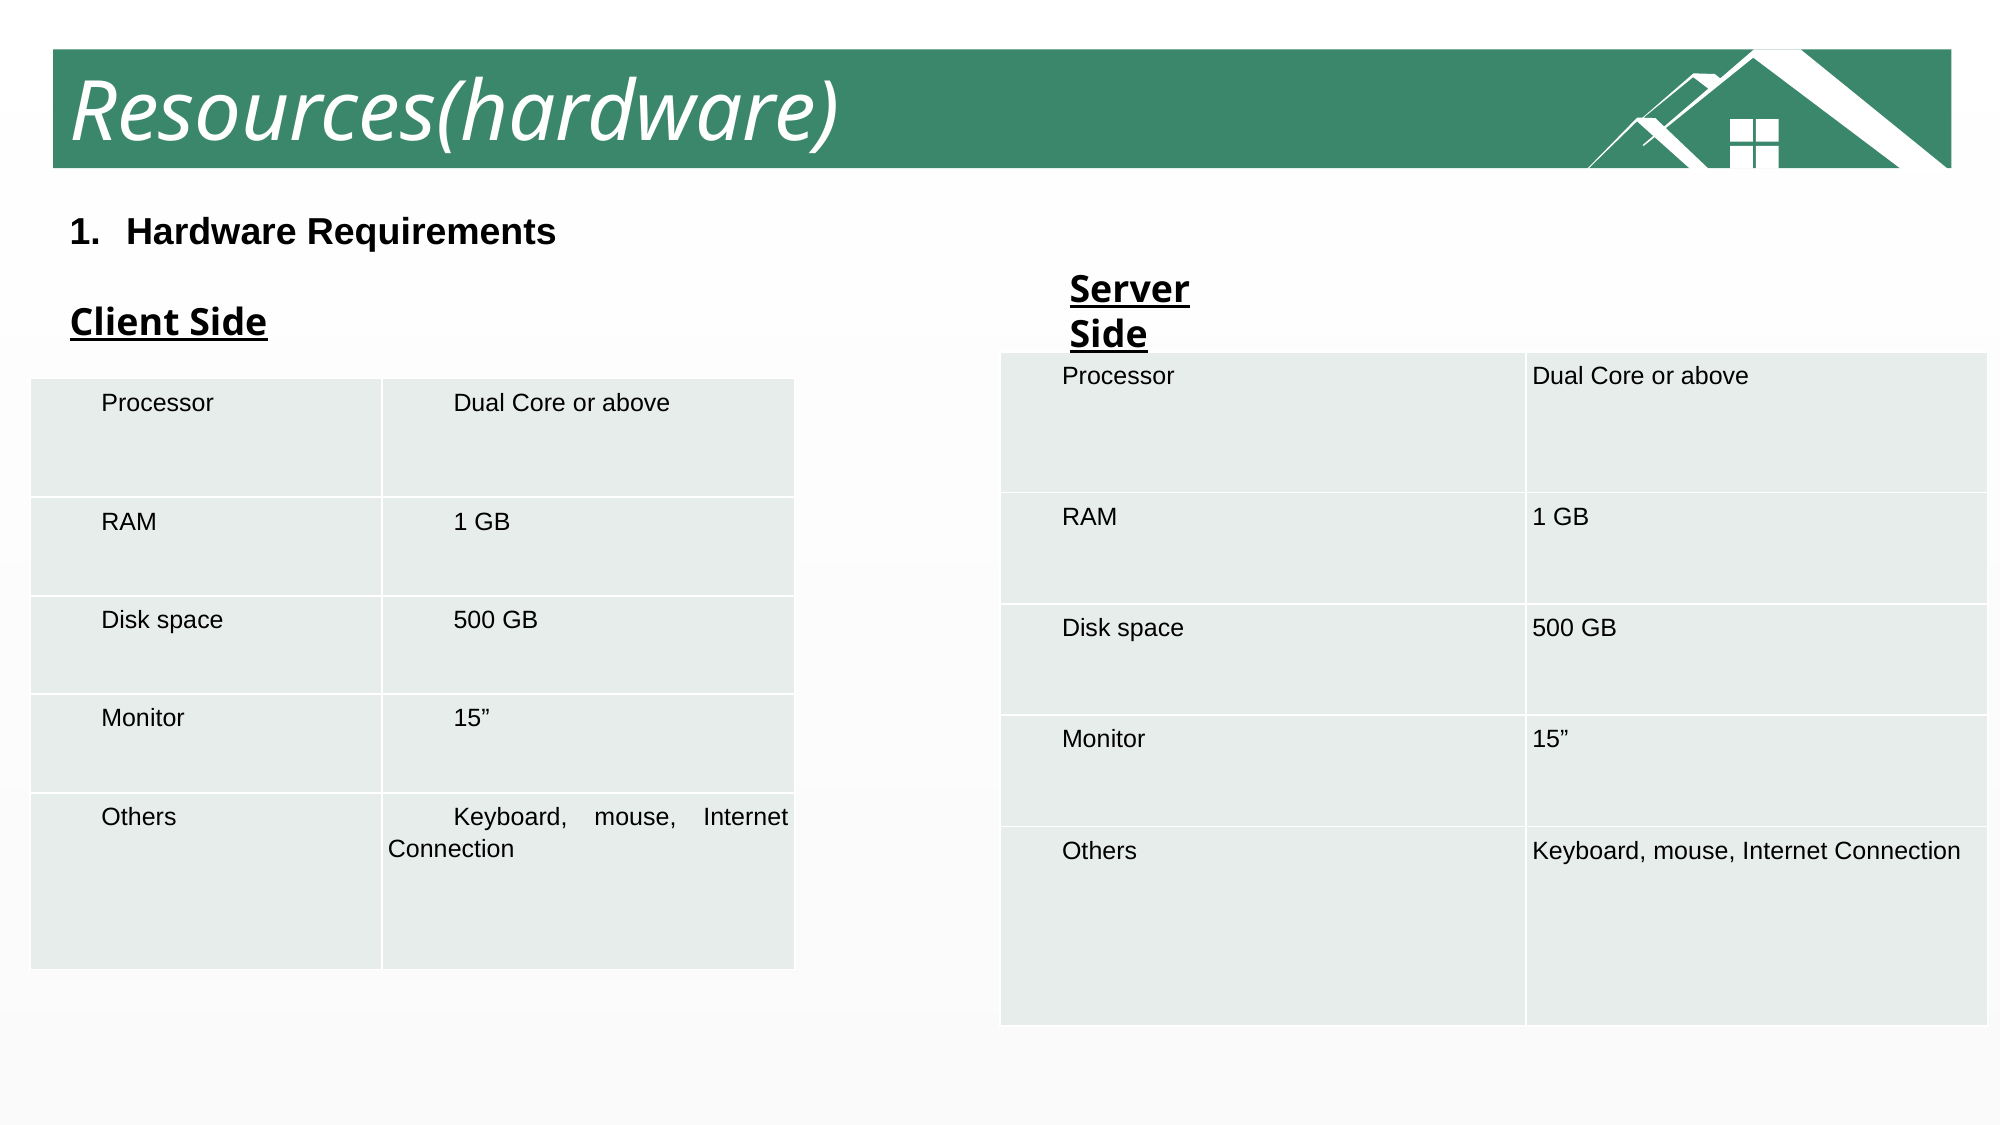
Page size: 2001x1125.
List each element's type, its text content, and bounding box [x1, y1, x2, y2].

table_header Dual Core or above [1527, 353, 1987, 492]
table_cell 15” [383, 695, 794, 792]
table_cell 15” [1527, 716, 1987, 826]
table_cell Monitor [1001, 716, 1525, 826]
table_header Dual Core or above [383, 379, 794, 496]
table_cell 1 GB [383, 498, 794, 595]
table_cell Others [1001, 827, 1525, 1025]
table_cell RAM [31, 498, 381, 595]
table_header Processor [1001, 353, 1525, 492]
table_cell 500 GB [1527, 605, 1987, 714]
table_cell Monitor [31, 695, 381, 792]
table_cell Keyboard, mouse, Internet Connection [1527, 827, 1987, 1025]
table_cell RAM [1001, 493, 1525, 603]
table_cell Keyboard, mouse, Internet Connection [383, 794, 794, 969]
text_box Server Side [1054, 257, 1287, 319]
text_box Hardware Requirements Client Side [54, 192, 1055, 352]
table_header Processor [31, 379, 381, 496]
table_cell 500 GB [383, 597, 794, 693]
table_cell 1 GB [1527, 493, 1987, 603]
text_box Resources(hardware) [54, 49, 1950, 167]
table_cell Disk space [31, 597, 381, 693]
table_cell Others [31, 794, 381, 969]
table_cell Disk space [1001, 605, 1525, 714]
